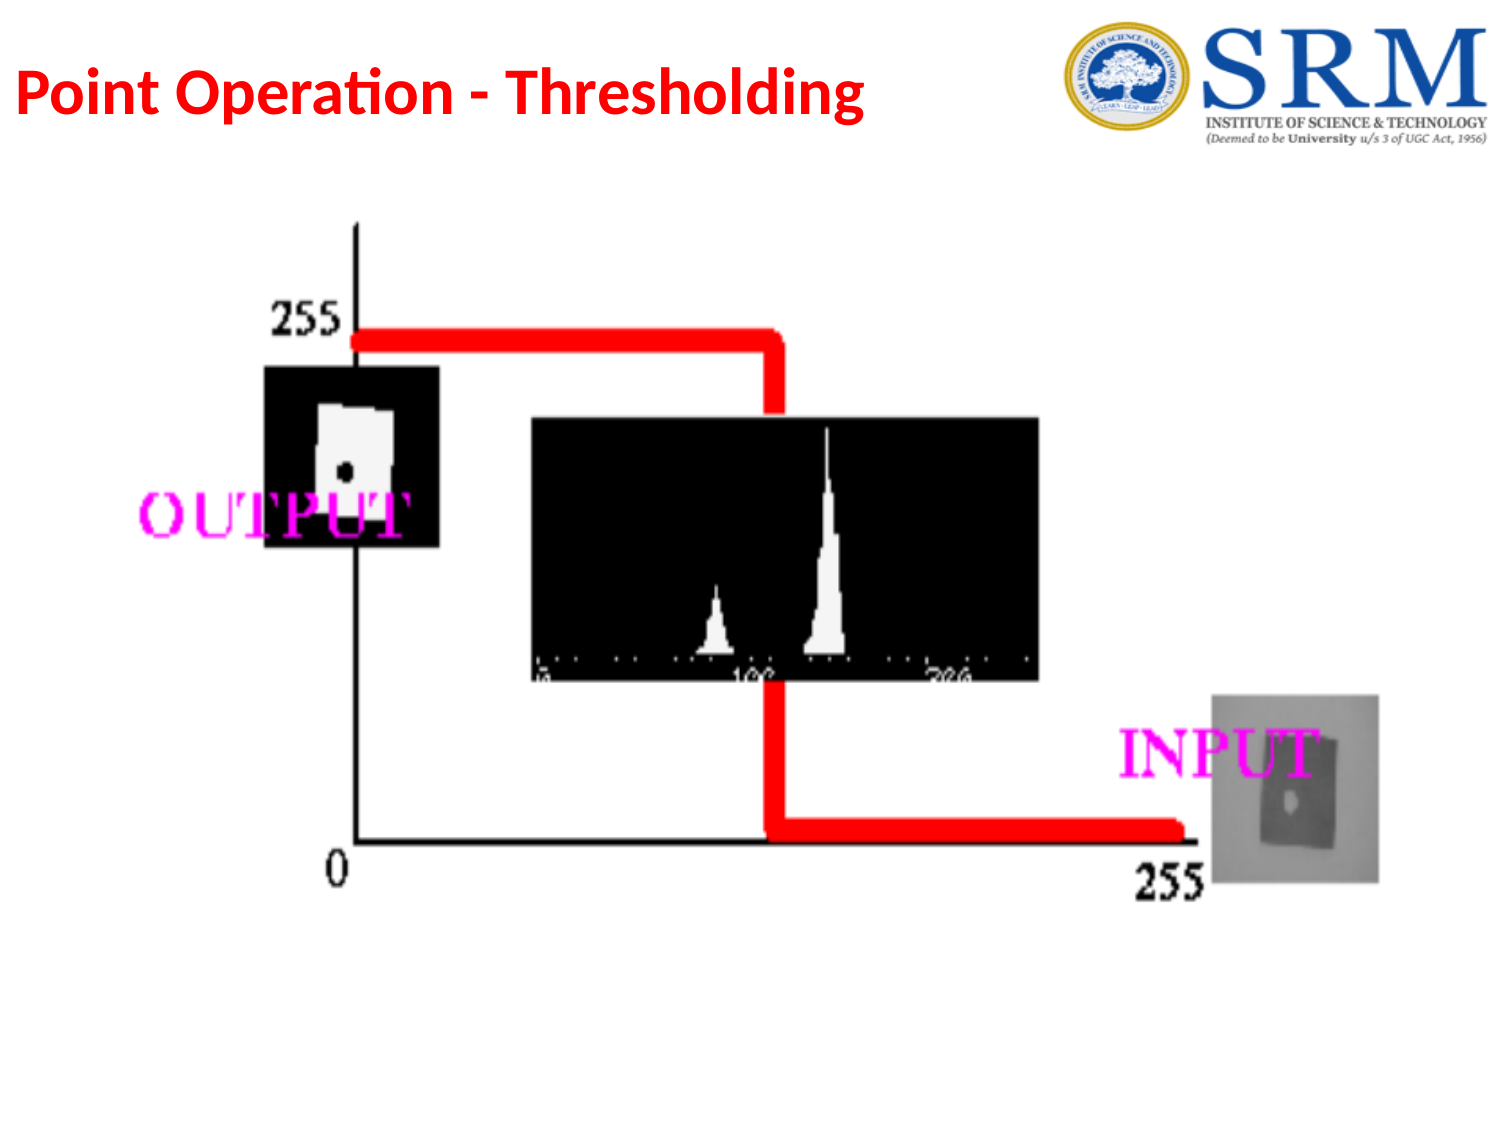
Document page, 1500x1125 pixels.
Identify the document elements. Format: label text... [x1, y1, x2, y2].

picture [1059, 0, 1500, 162]
title Point Operation - Thresholding [0, 0, 1060, 175]
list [124, 199, 1401, 926]
